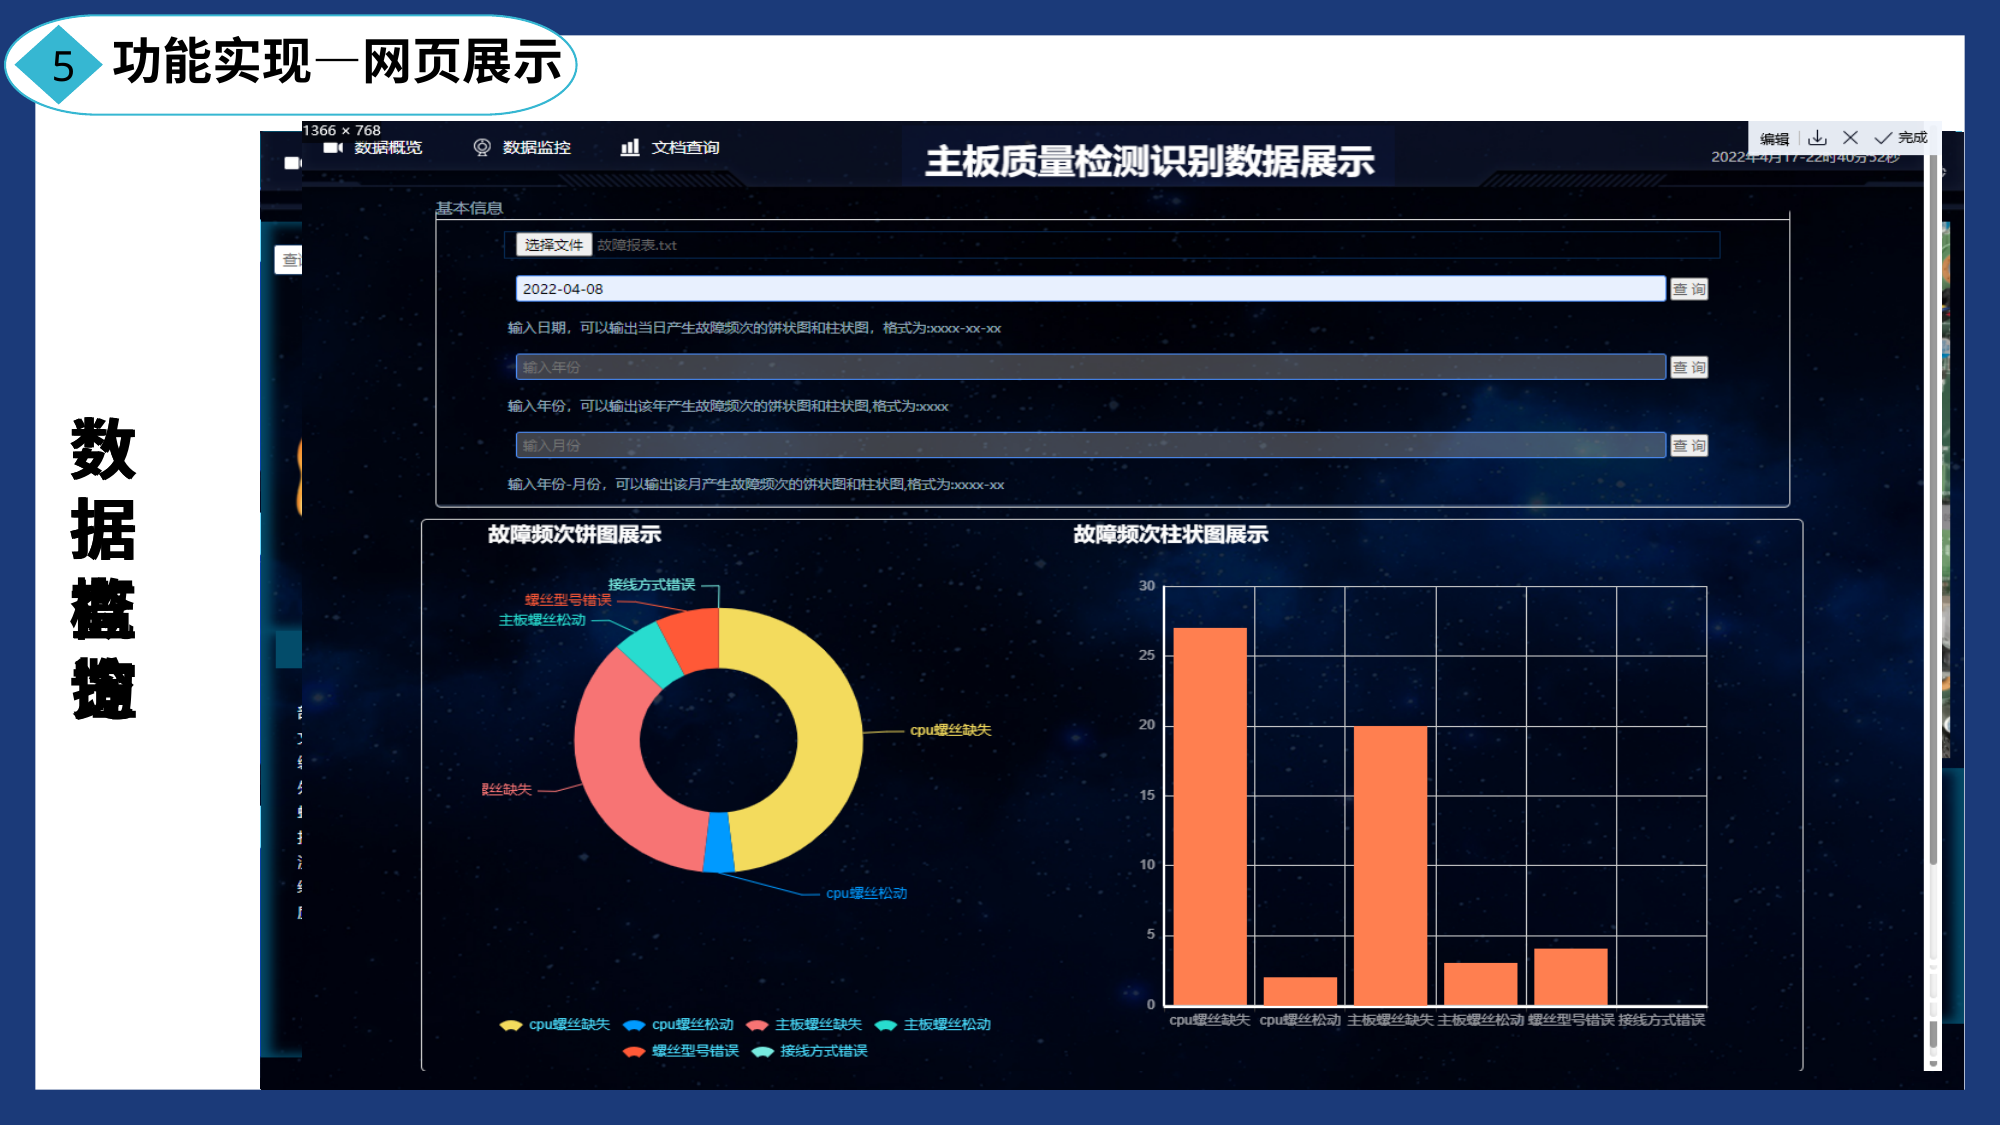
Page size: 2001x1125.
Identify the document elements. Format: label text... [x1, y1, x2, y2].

picture [259, 121, 1964, 1090]
text_box [3, 14, 557, 116]
text_box 5 [14, 24, 103, 105]
text_box 功能实现—网页展示 [98, 22, 587, 97]
text_box 数据查询 [55, 400, 116, 736]
